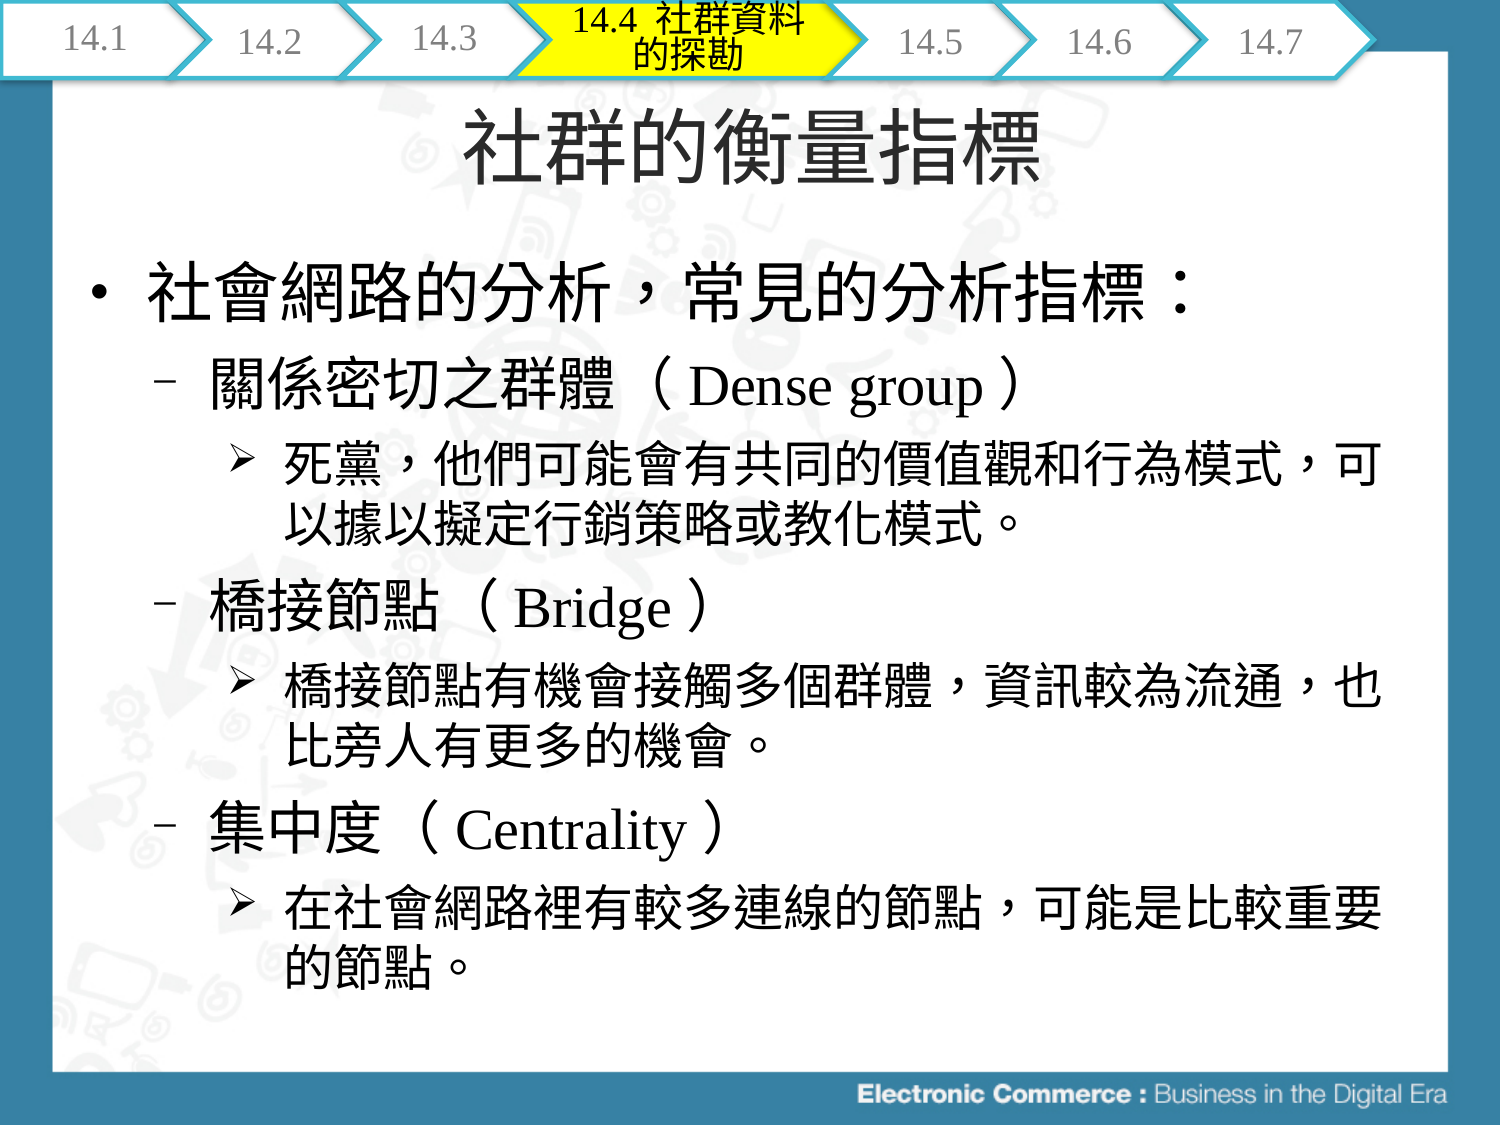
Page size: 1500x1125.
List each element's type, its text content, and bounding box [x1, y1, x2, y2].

title 社群的衡量指標 [74, 88, 643, 246]
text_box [648, 0, 727, 727]
list 社會網路的分析，常見的分析指標： 關係密切之群體（Dense group） 死黨，他們可能會有共同的價值觀和行為模式，可以據以擬定行銷策略或教化模式。 橋接節點（Bridge） 橋接節點有機會接觸多個群體，資訊較為流通，也比旁人有更多的機會。 集中度（Centrality） 在社會網路裡有較多連線的節點，可能是比較重要的節點。 [75, 243, 1436, 1071]
picture [0, 0, 1500, 1125]
title 社群的衡量指標 [732, 58, 1425, 243]
